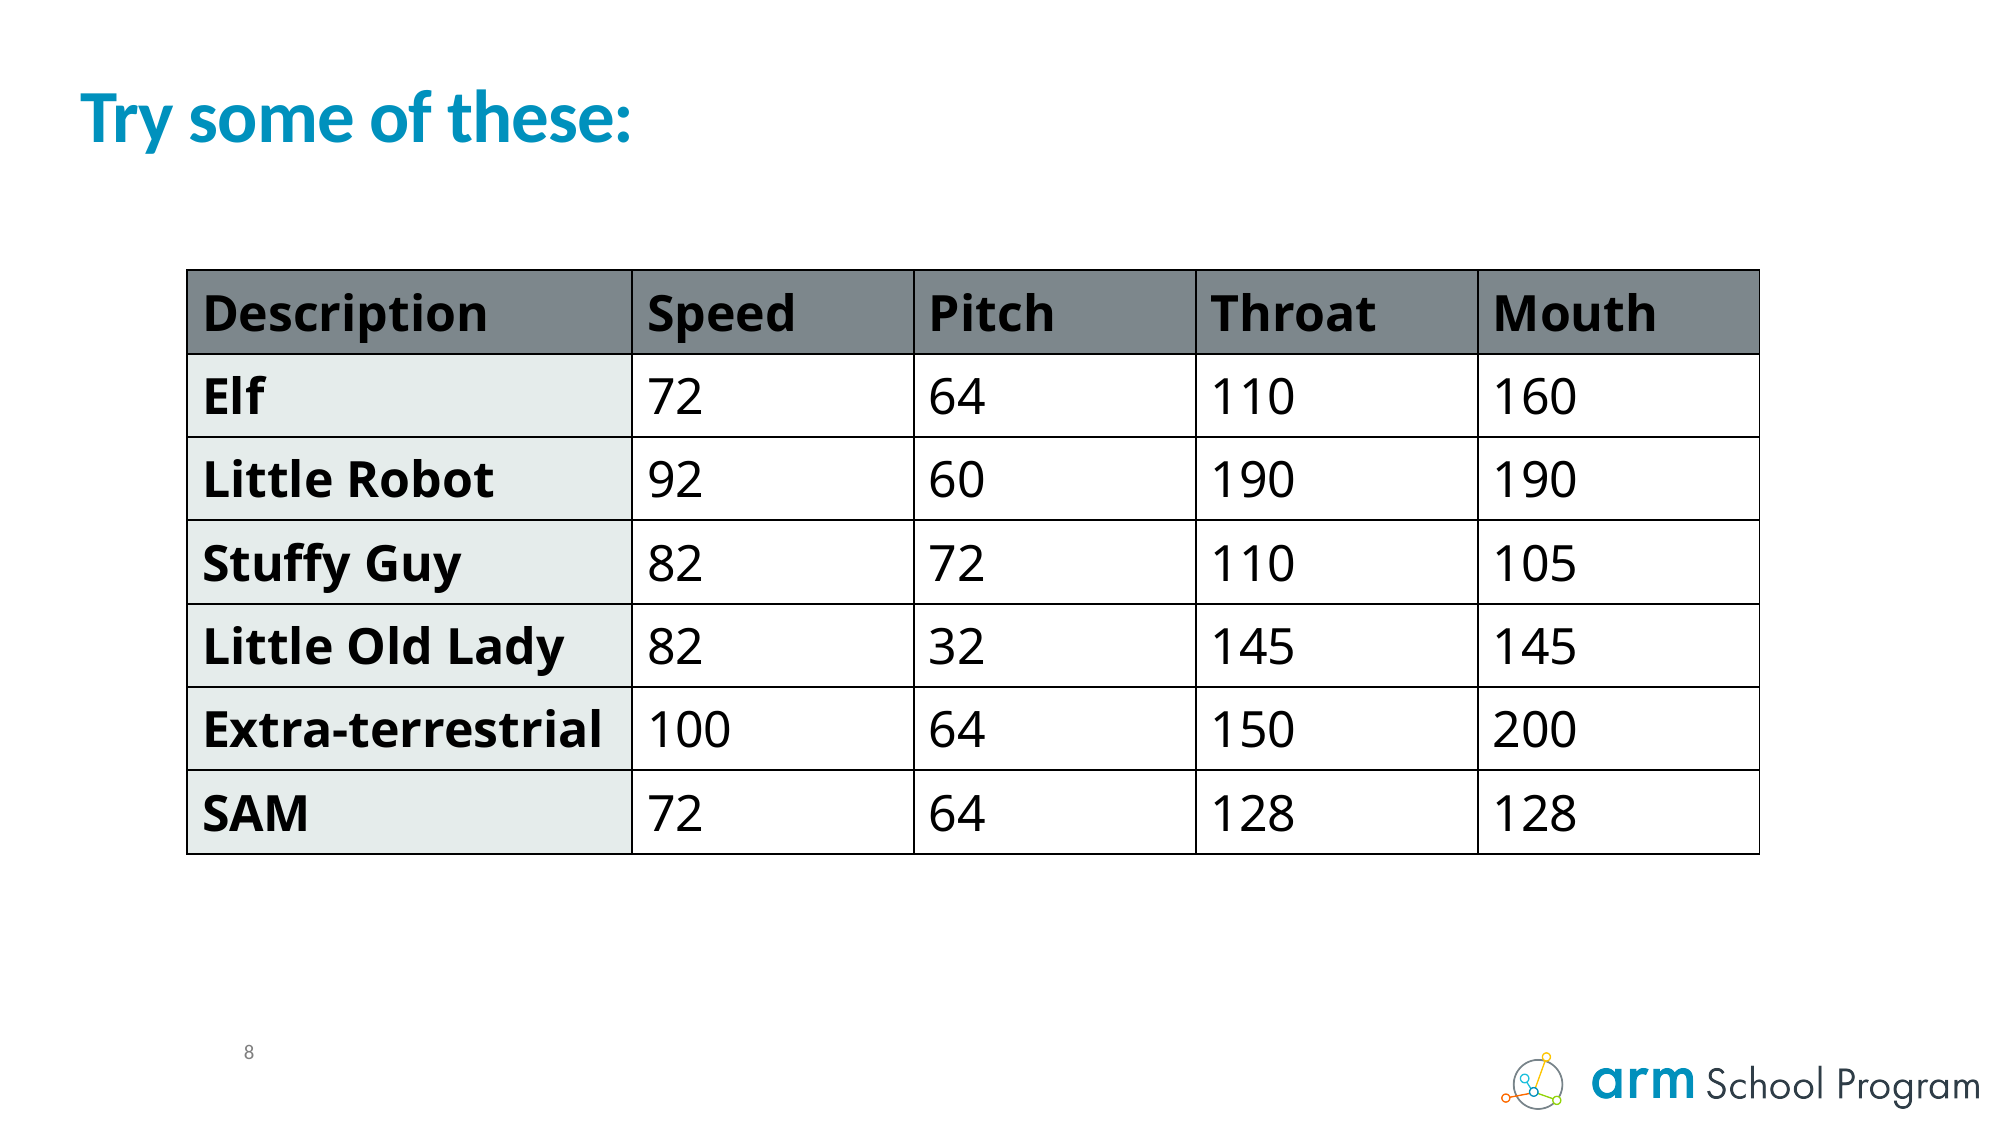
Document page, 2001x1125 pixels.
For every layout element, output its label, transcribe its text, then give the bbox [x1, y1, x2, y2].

table_cell 160 [1479, 355, 1759, 436]
table_cell 128 [1479, 771, 1759, 853]
table_cell 92 [633, 438, 913, 519]
table_cell 100 [633, 688, 913, 769]
table_cell 128 [1197, 771, 1477, 853]
table_cell 145 [1197, 605, 1477, 686]
table_cell SAM [188, 771, 631, 853]
table_cell 200 [1479, 688, 1759, 769]
table_cell 82 [633, 521, 913, 603]
table_cell 72 [633, 355, 913, 436]
picture [1501, 1052, 1979, 1110]
table_cell 64 [915, 355, 1195, 436]
table_cell 72 [915, 521, 1195, 603]
table_cell Stuffy Guy [188, 521, 631, 603]
table_cell 105 [1479, 521, 1759, 603]
title Try some of these: [80, 48, 1915, 158]
table_header Throat [1197, 271, 1477, 353]
table_cell 82 [633, 605, 913, 686]
table_cell 60 [915, 438, 1195, 519]
table_cell Extra-terrestrial [188, 688, 631, 769]
table_cell 190 [1197, 438, 1477, 519]
table_cell Little Robot [188, 438, 631, 519]
table_header Description [188, 271, 631, 353]
table_cell 72 [633, 771, 913, 853]
table_cell 190 [1479, 438, 1759, 519]
table_cell 145 [1479, 605, 1759, 686]
table_cell Little Old Lady [188, 605, 631, 686]
table_header Pitch [915, 271, 1195, 353]
table_header Speed [633, 271, 913, 353]
table_cell 32 [915, 605, 1195, 686]
table_cell 110 [1197, 521, 1477, 603]
table_cell 64 [915, 688, 1195, 769]
table_cell Elf [188, 355, 631, 436]
table_cell 150 [1197, 688, 1477, 769]
table_cell 64 [915, 771, 1195, 853]
table_header Mouth [1479, 271, 1759, 353]
table_cell 110 [1197, 355, 1477, 436]
